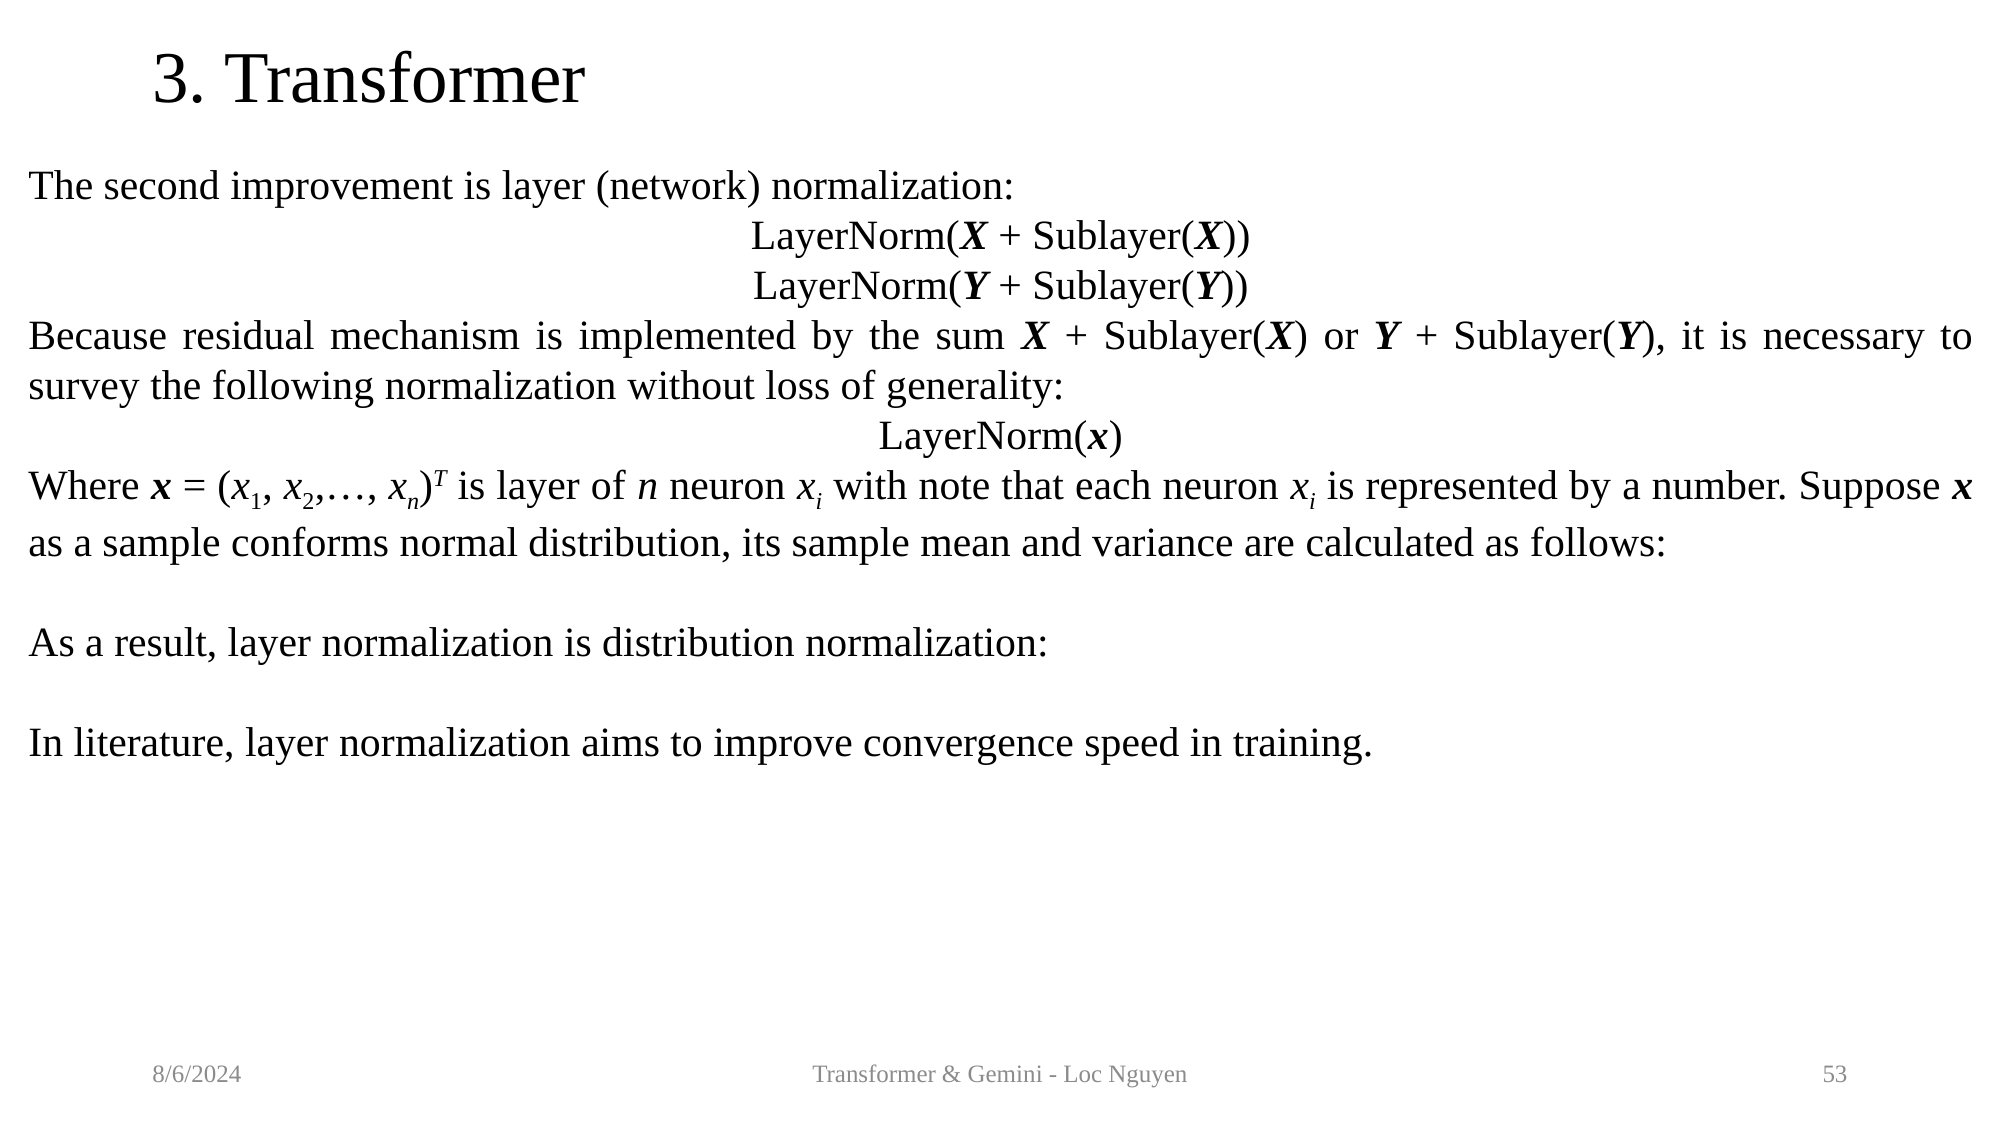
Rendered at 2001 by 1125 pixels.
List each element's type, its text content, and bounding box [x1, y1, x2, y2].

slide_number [137, 1042, 588, 1103]
slide_number 53 [1412, 1042, 1863, 1103]
title 3. Transformer [137, 19, 1863, 128]
footer Transformer & Gemini - Loc Nguyen [662, 1042, 1338, 1103]
